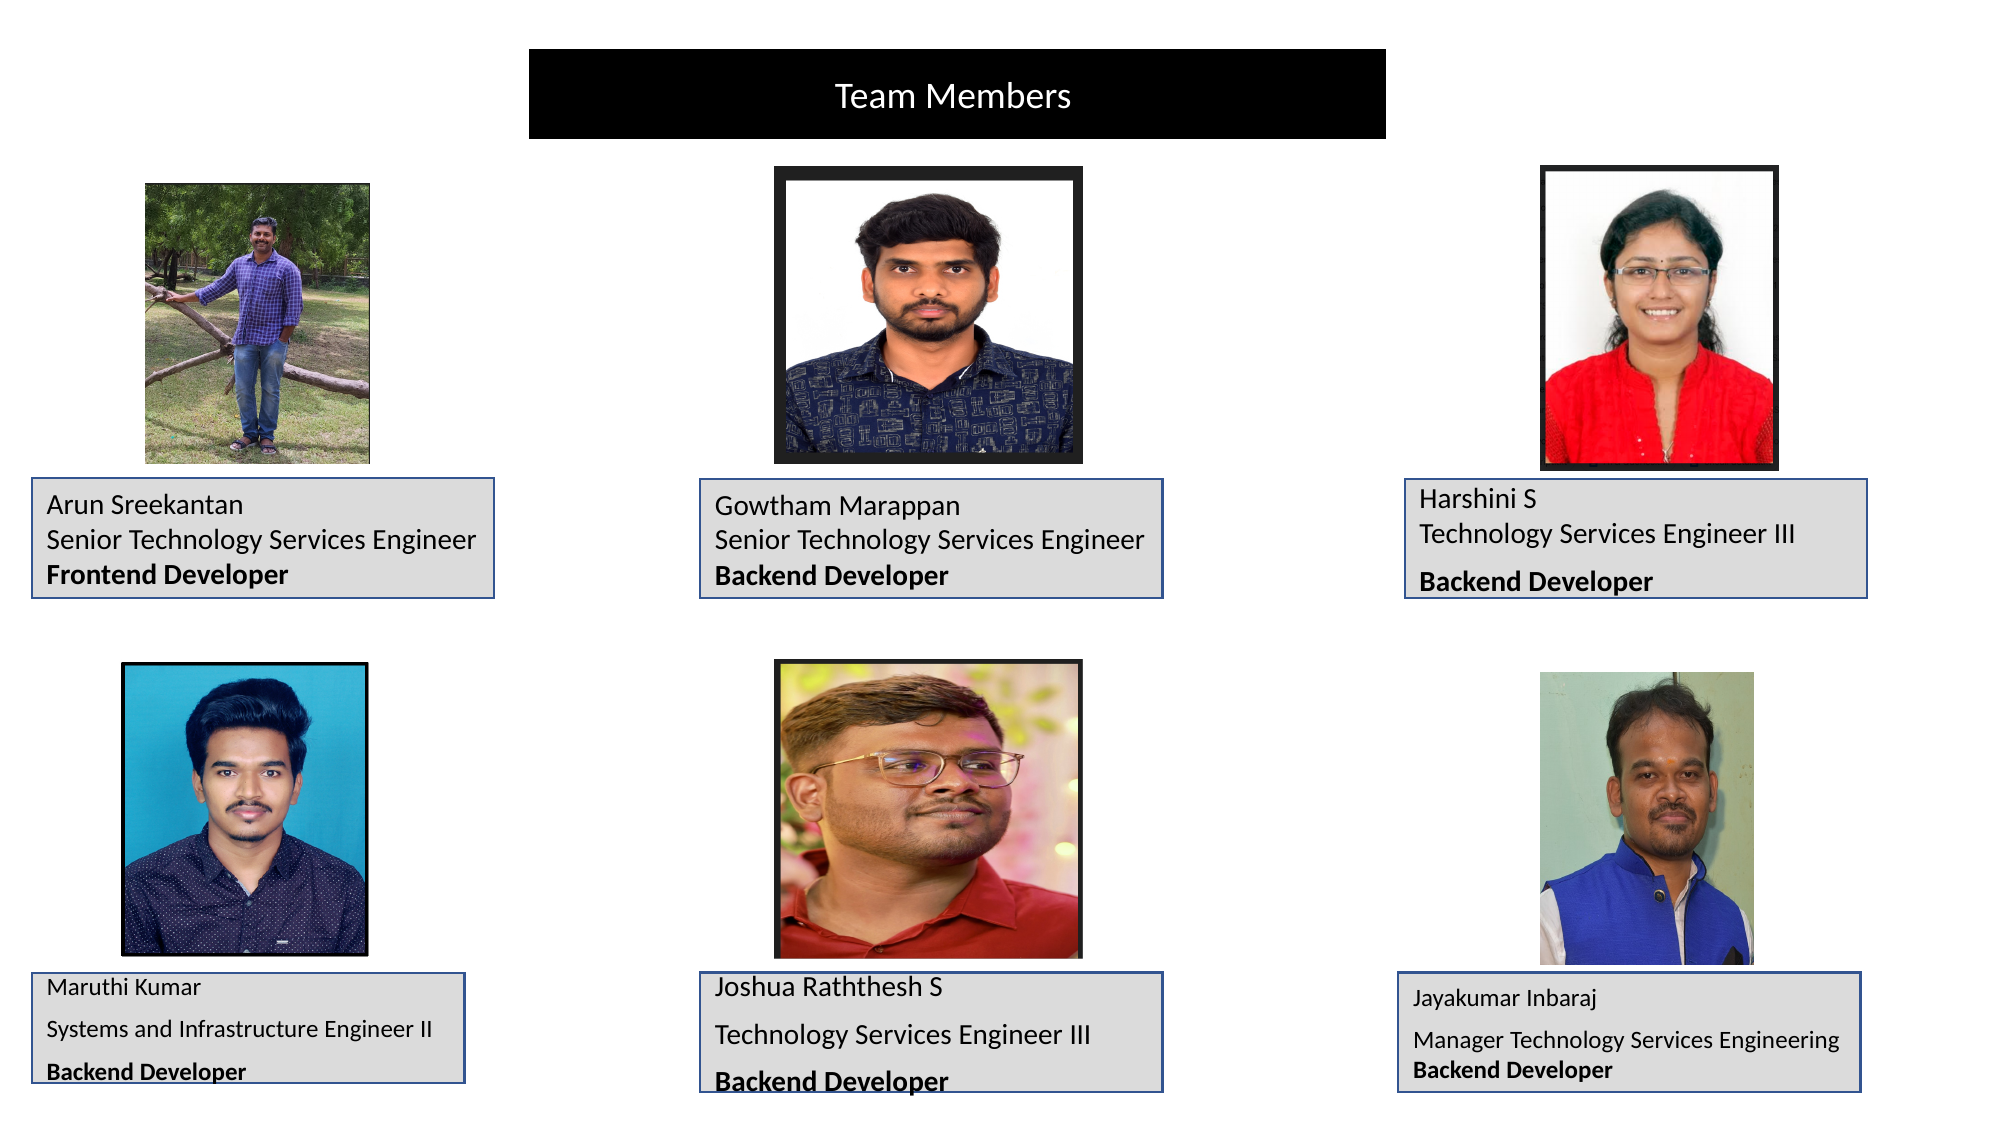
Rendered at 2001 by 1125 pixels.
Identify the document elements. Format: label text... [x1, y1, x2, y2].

picture [119, 659, 370, 959]
text_box Maruthi Kumar Systems and Infrastructure Engineer II Backend Developer [31, 972, 466, 1084]
text_box Gowtham Marappan Senior Technology Services Engineer Backend Developer [699, 478, 1164, 599]
picture [774, 659, 1083, 965]
text_box Harshini S Technology Services Engineer III Backend Developer [1404, 478, 1868, 599]
picture [145, 183, 370, 464]
text_box Joshua Raththesh S Technology Services Engineer III Backend Developer [699, 971, 1164, 1093]
text_box Arun Sreekantan Senior Technology Services Engineer Frontend Developer [31, 477, 495, 599]
text_box Jayakumar Inbaraj Manager Technology Services Engineering Backend Developer [1397, 971, 1862, 1093]
picture [1540, 165, 1779, 471]
picture [774, 166, 1083, 464]
text_box Team Members [529, 49, 1386, 139]
picture [1540, 672, 1755, 965]
